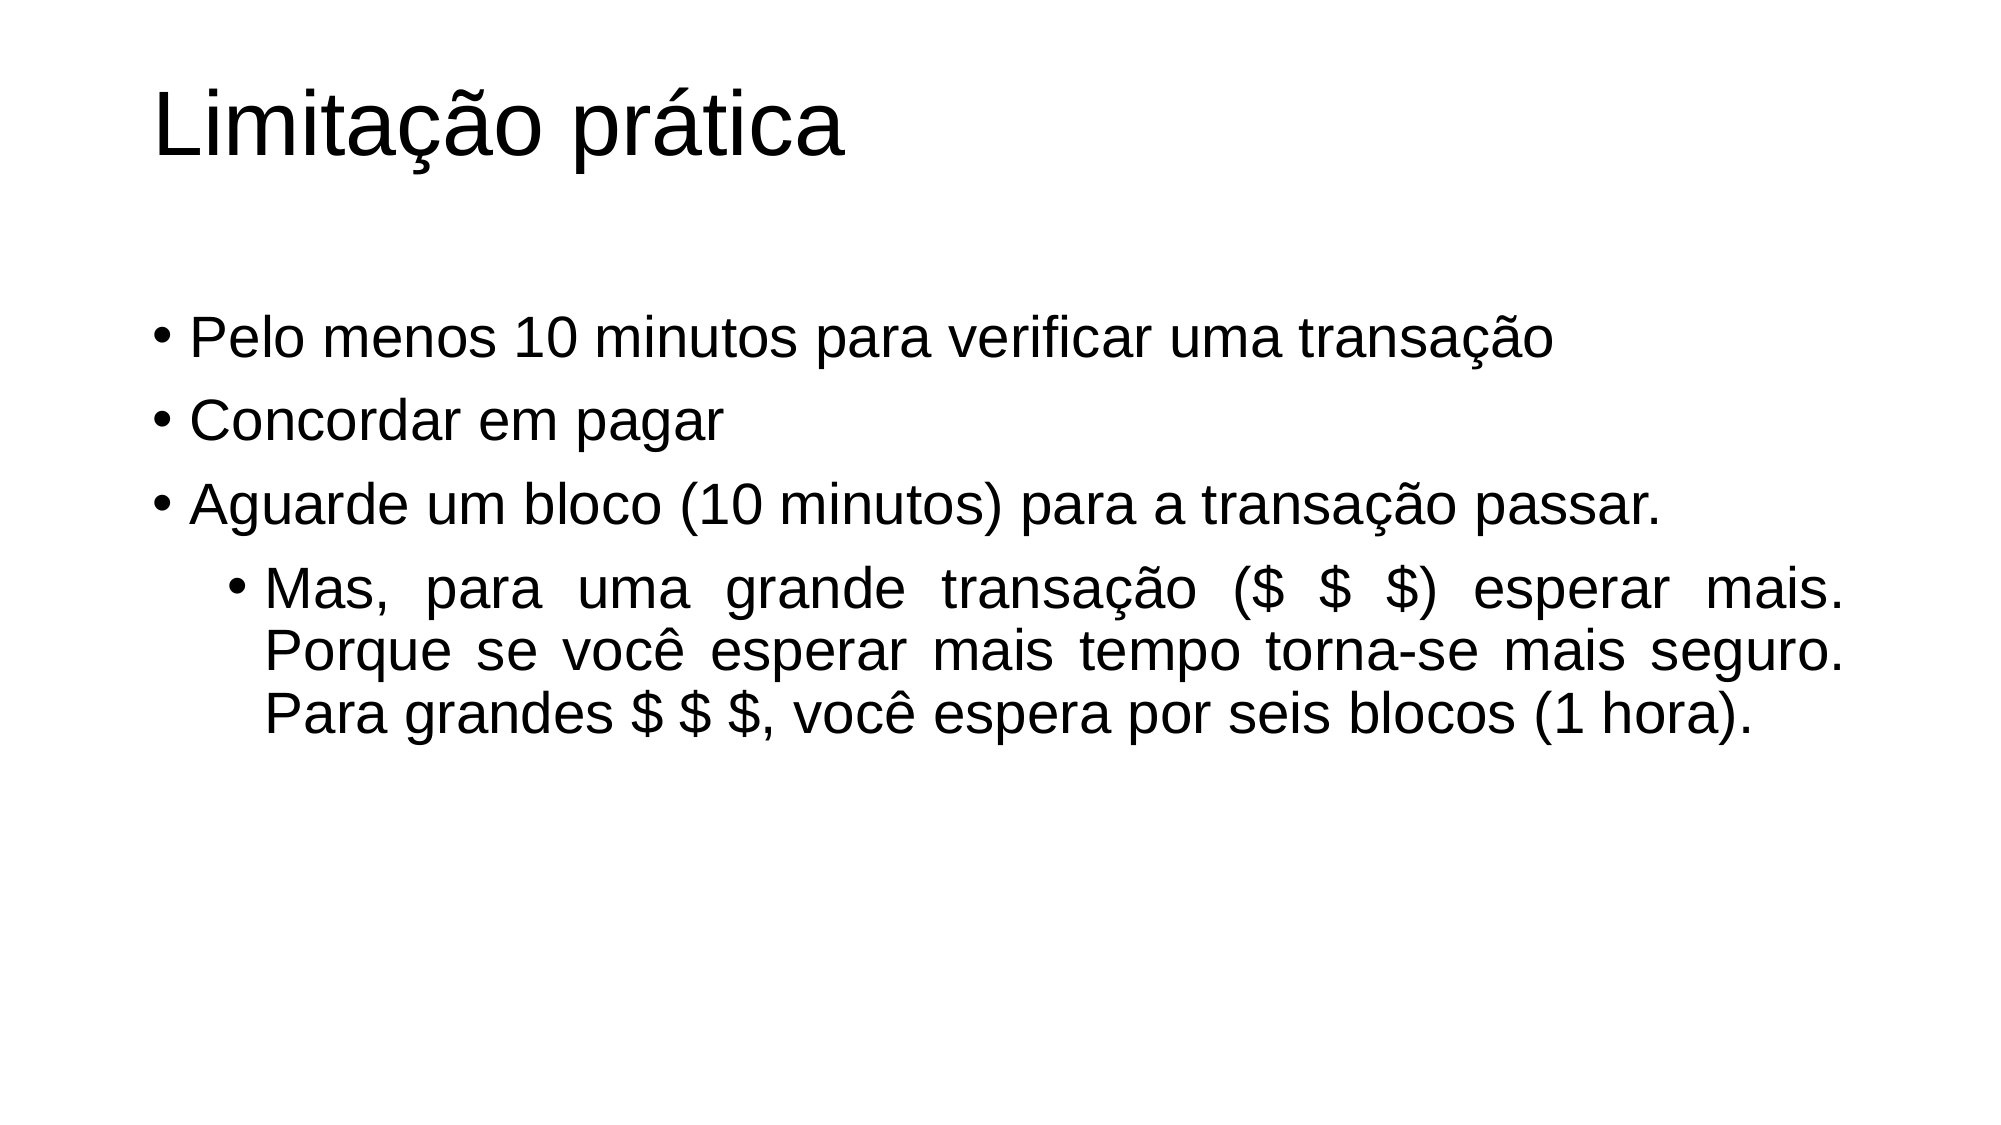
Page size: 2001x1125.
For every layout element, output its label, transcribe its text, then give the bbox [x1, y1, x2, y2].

text_box Pelo menos 10 minutos para verificar uma transação Concordar em pagar Aguarde um bloco (10 minutos) para a transação passar. Mas, para uma grande transação ($ $ $) esperar mais. Porque se você esperar mais tempo torna-se mais seguro. Para grandes $ $ $, você espera por seis blocos (1 hora). [137, 299, 1863, 1014]
text_box Limitação prática [137, 59, 1863, 278]
